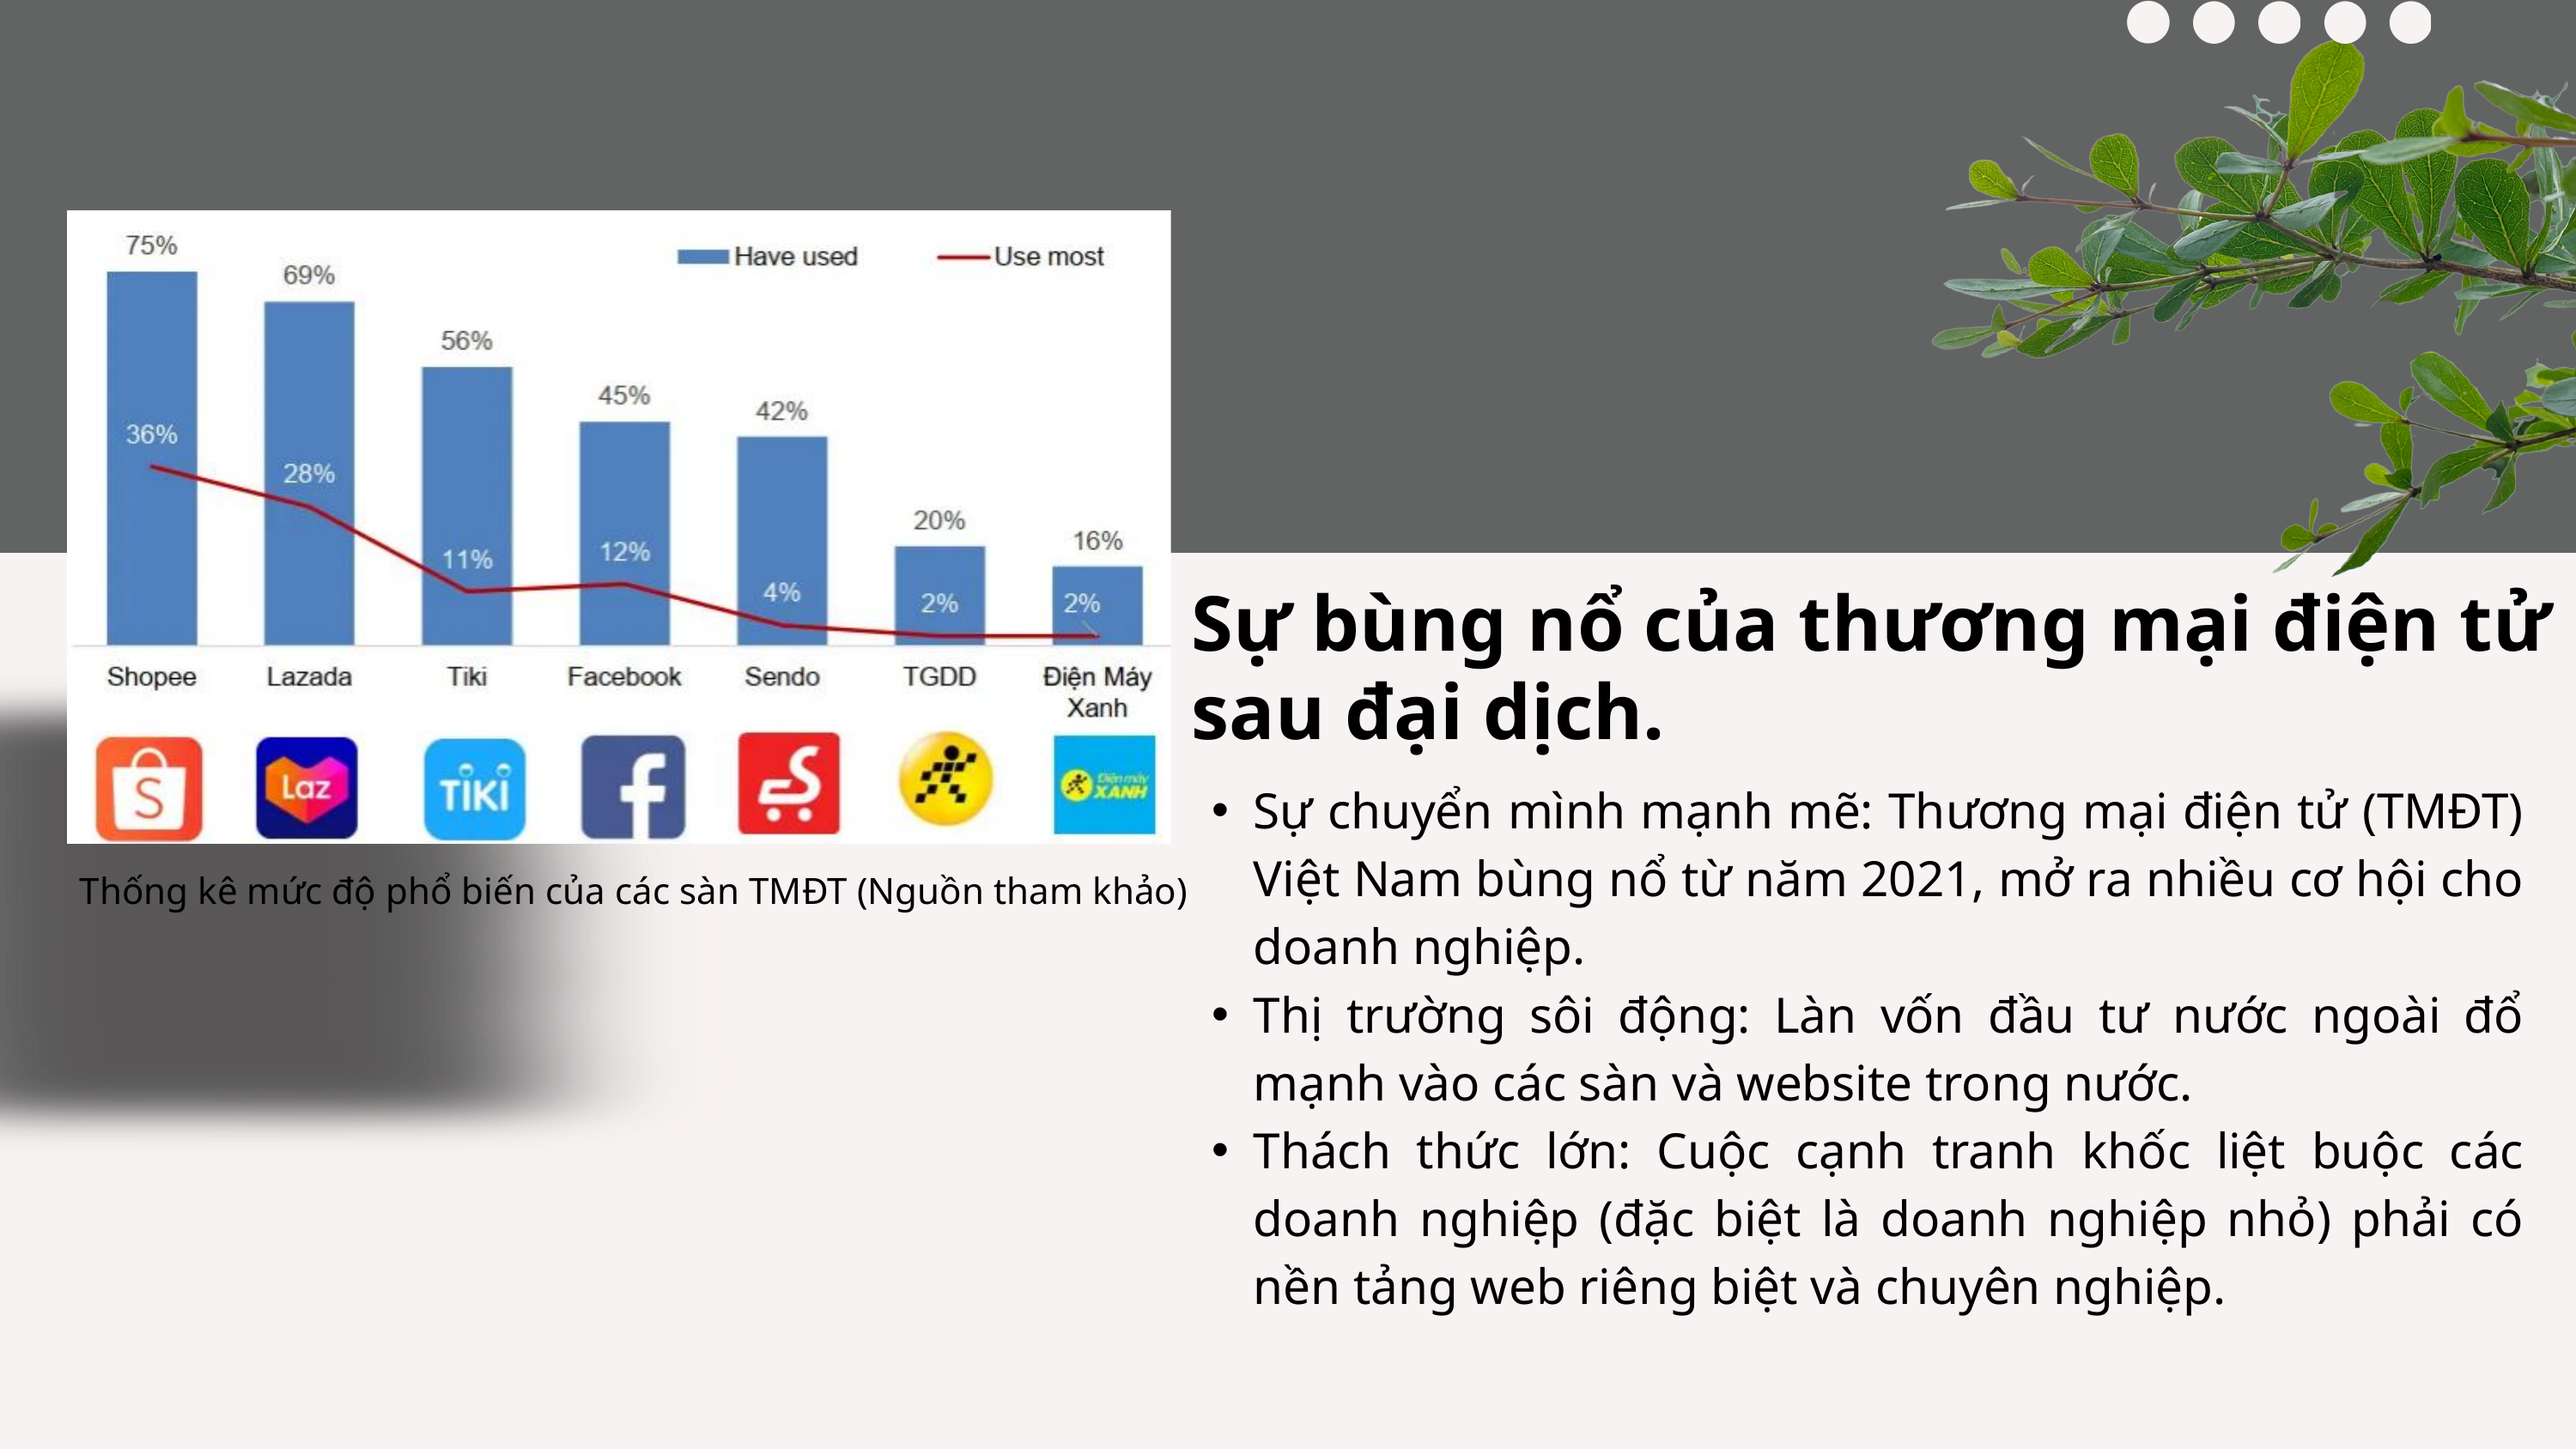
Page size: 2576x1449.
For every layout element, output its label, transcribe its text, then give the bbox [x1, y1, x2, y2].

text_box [0, 0, 2576, 554]
text_box Thống kê mức độ phổ biến của các sàn TMĐT (Nguồn tham khảo) [67, 860, 1192, 912]
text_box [66, 209, 1171, 844]
text_box Sự chuyển mình mạnh mẽ: Thương mại điện tử (TMĐT) Việt Nam bùng nổ từ năm 2021, mở ra nhiều cơ hội cho doanh nghiệp. Thị trường sôi động: Làn vốn đầu tư nước ngoài đổ mạnh vào các sàn và website trong nước. Thách thức lớn: Cuộc cạnh tranh khốc liệt buộc các doanh nghiệp (đặc biệt là doanh nghiệp nhỏ) phải có nền tảng web riêng biệt và chuyên nghiệp. [1170, 770, 2524, 1383]
text_box Sự bùng nổ của thương mại điện tử sau đại dịch. [1191, 578, 2556, 755]
text_box [1931, 563, 2576, 578]
text_box [0, 665, 738, 1162]
